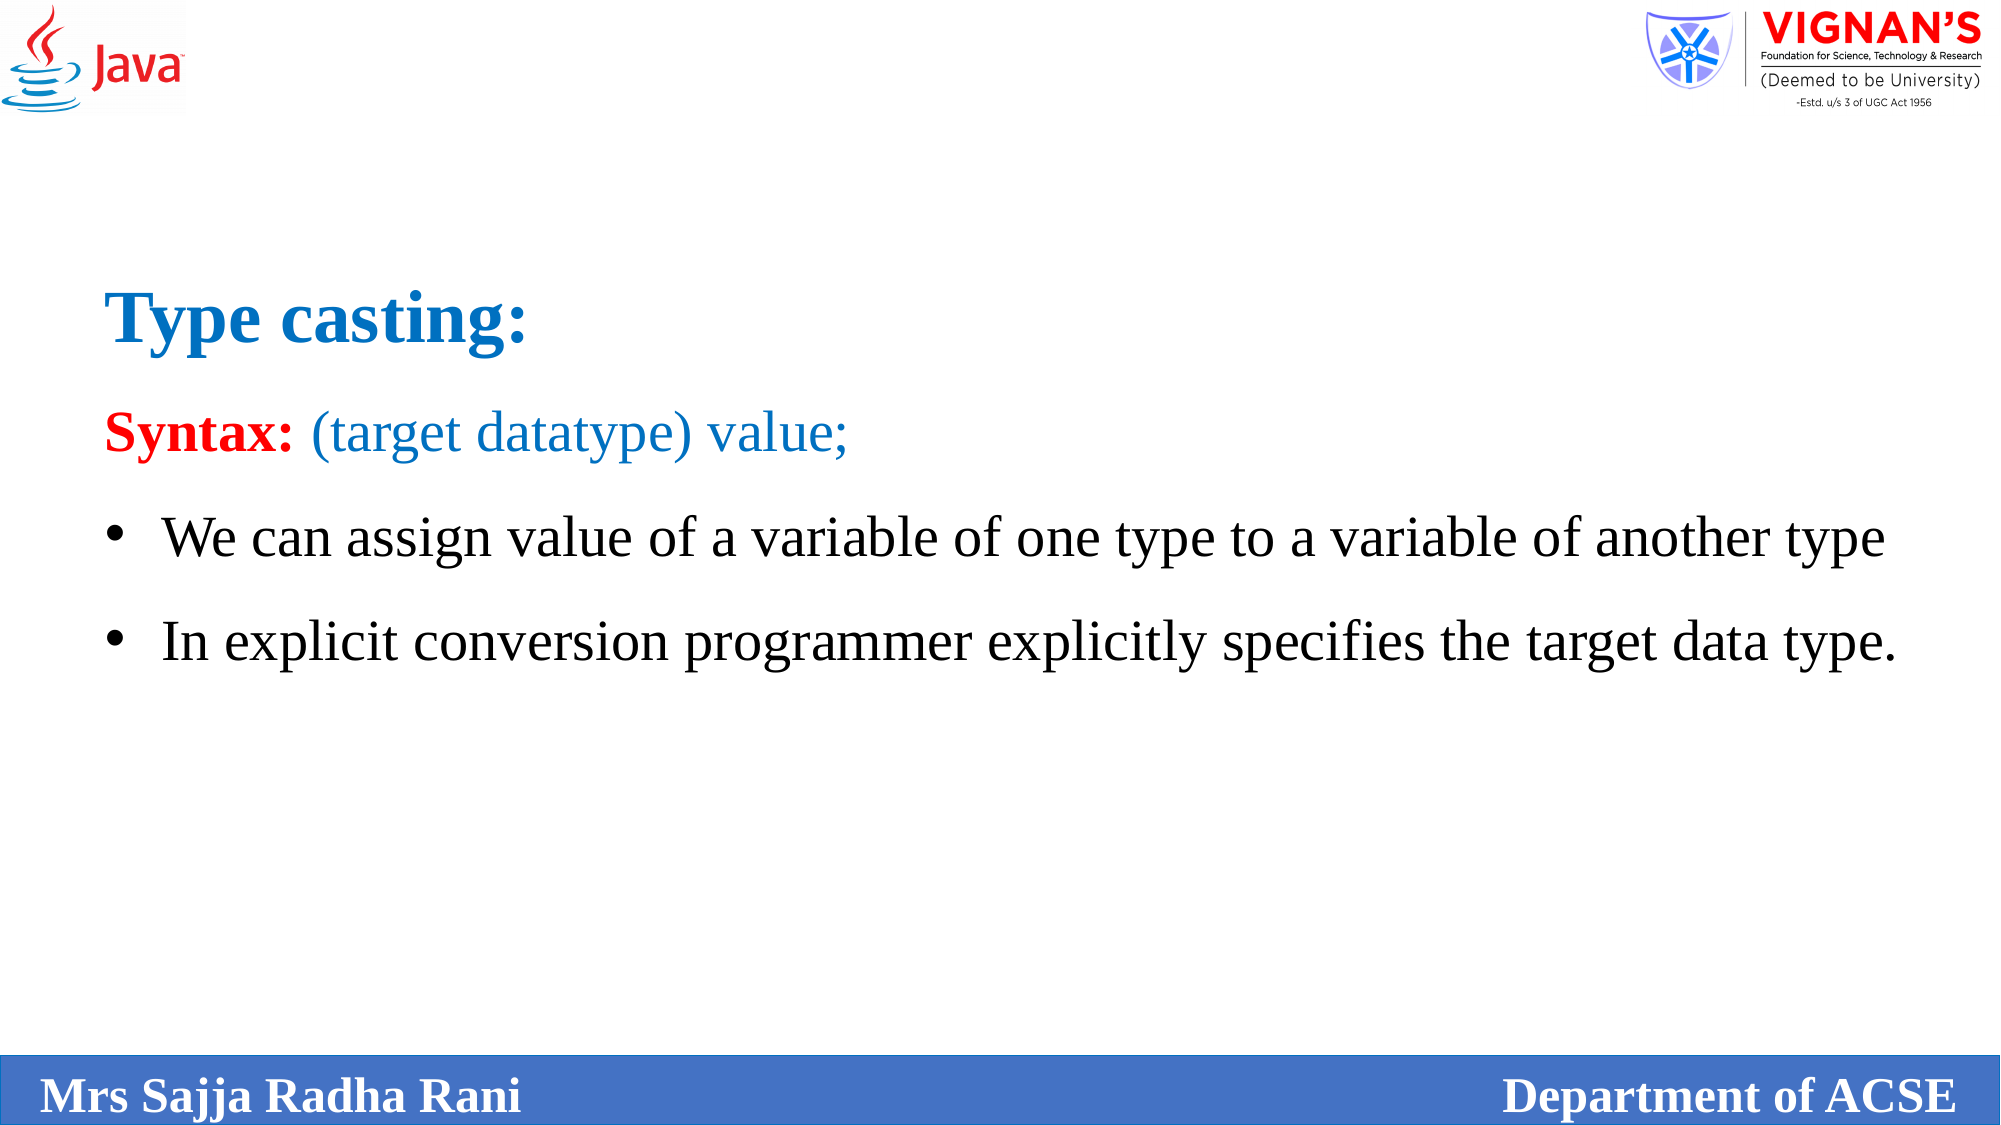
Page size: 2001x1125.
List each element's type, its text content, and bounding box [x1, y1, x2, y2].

picture [0, 0, 186, 116]
picture [1631, 0, 2000, 116]
text_box Type casting: Syntax: (target datatype) value; We can assign value of a variable of one type to a variable of another type In explicit conversion programmer explicitly specifies the target data type. [89, 215, 1946, 680]
